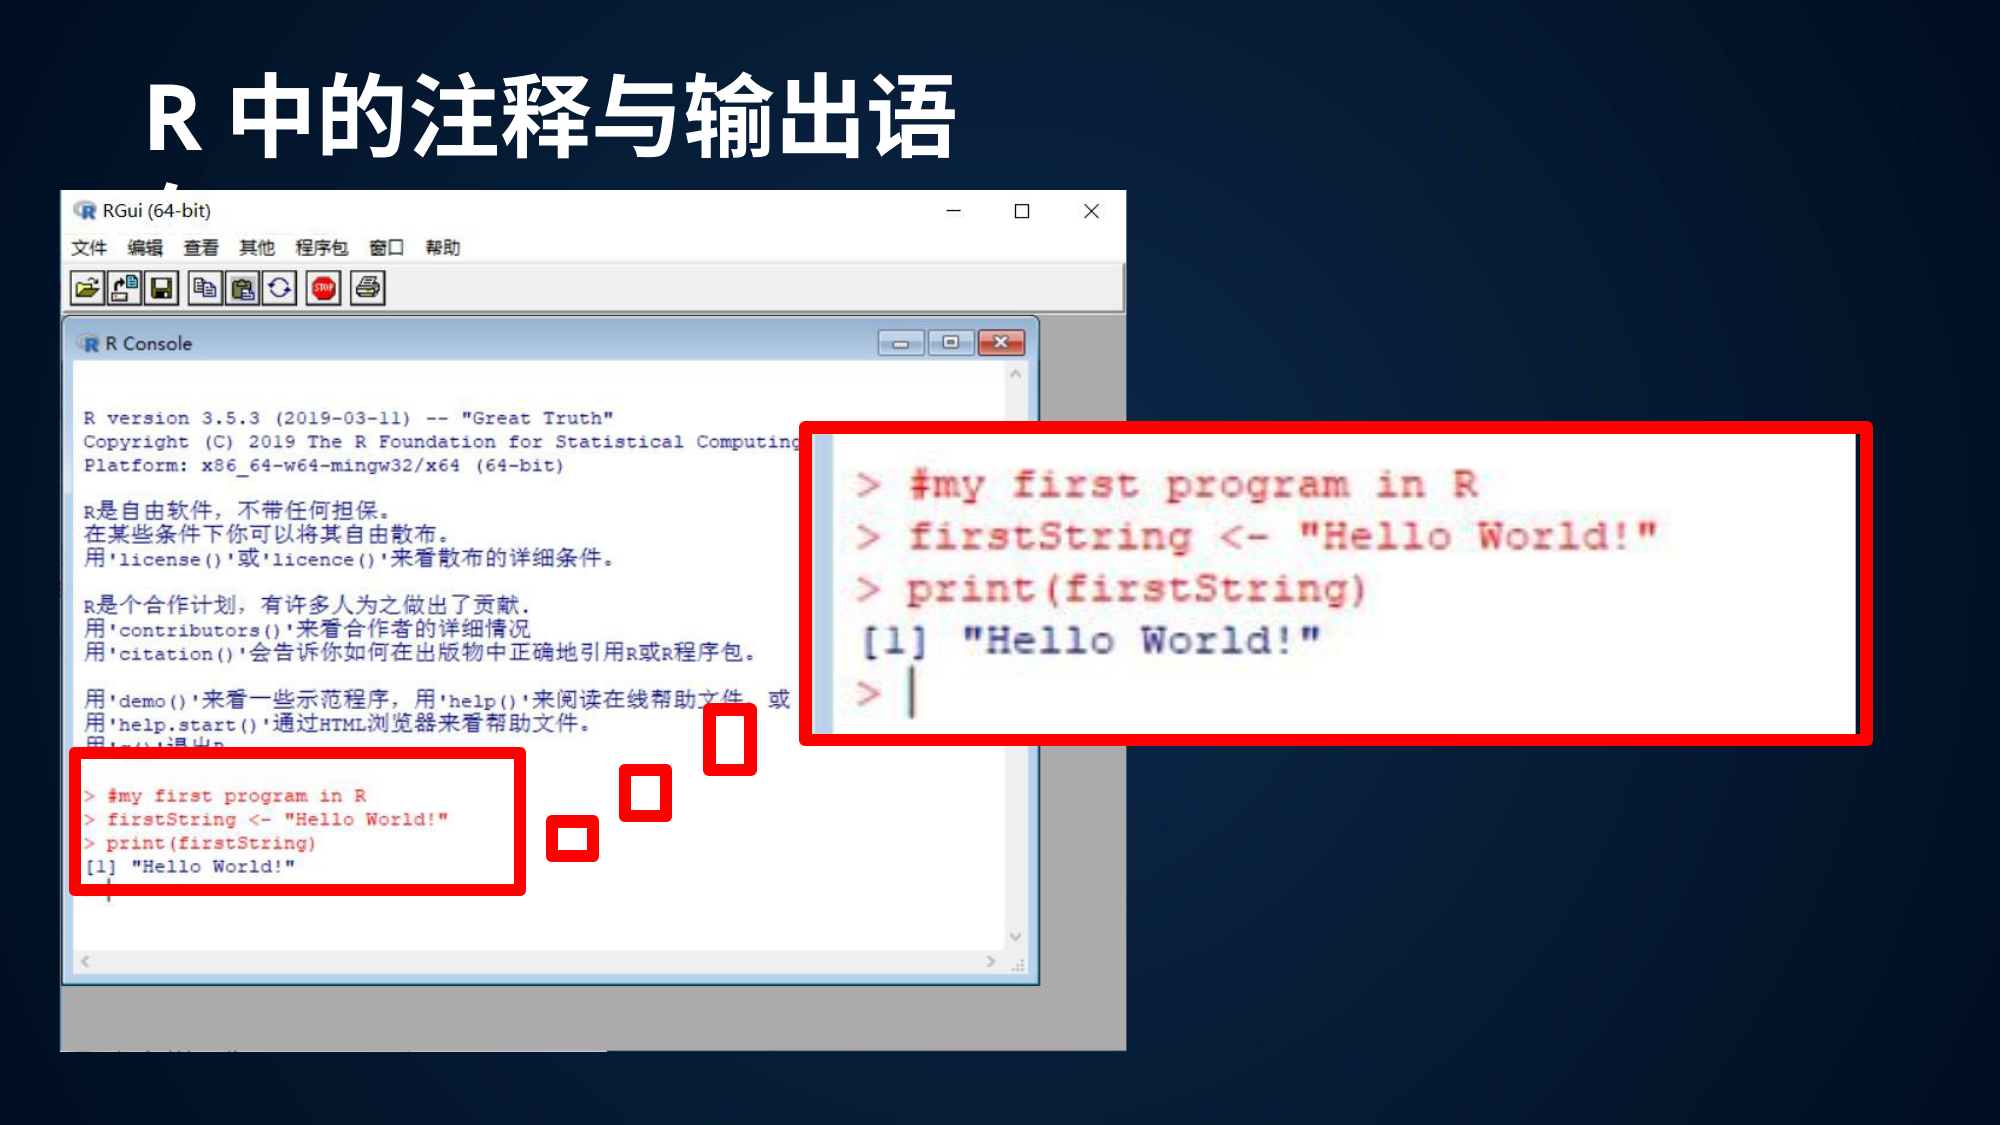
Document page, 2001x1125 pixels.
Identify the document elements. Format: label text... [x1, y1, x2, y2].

text_box [75, 752, 521, 890]
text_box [799, 427, 1867, 741]
text_box [59, 190, 1127, 1052]
picture [0, 0, 2000, 1125]
title R中的注释与输出语句 [140, 56, 1035, 190]
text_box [551, 709, 751, 857]
